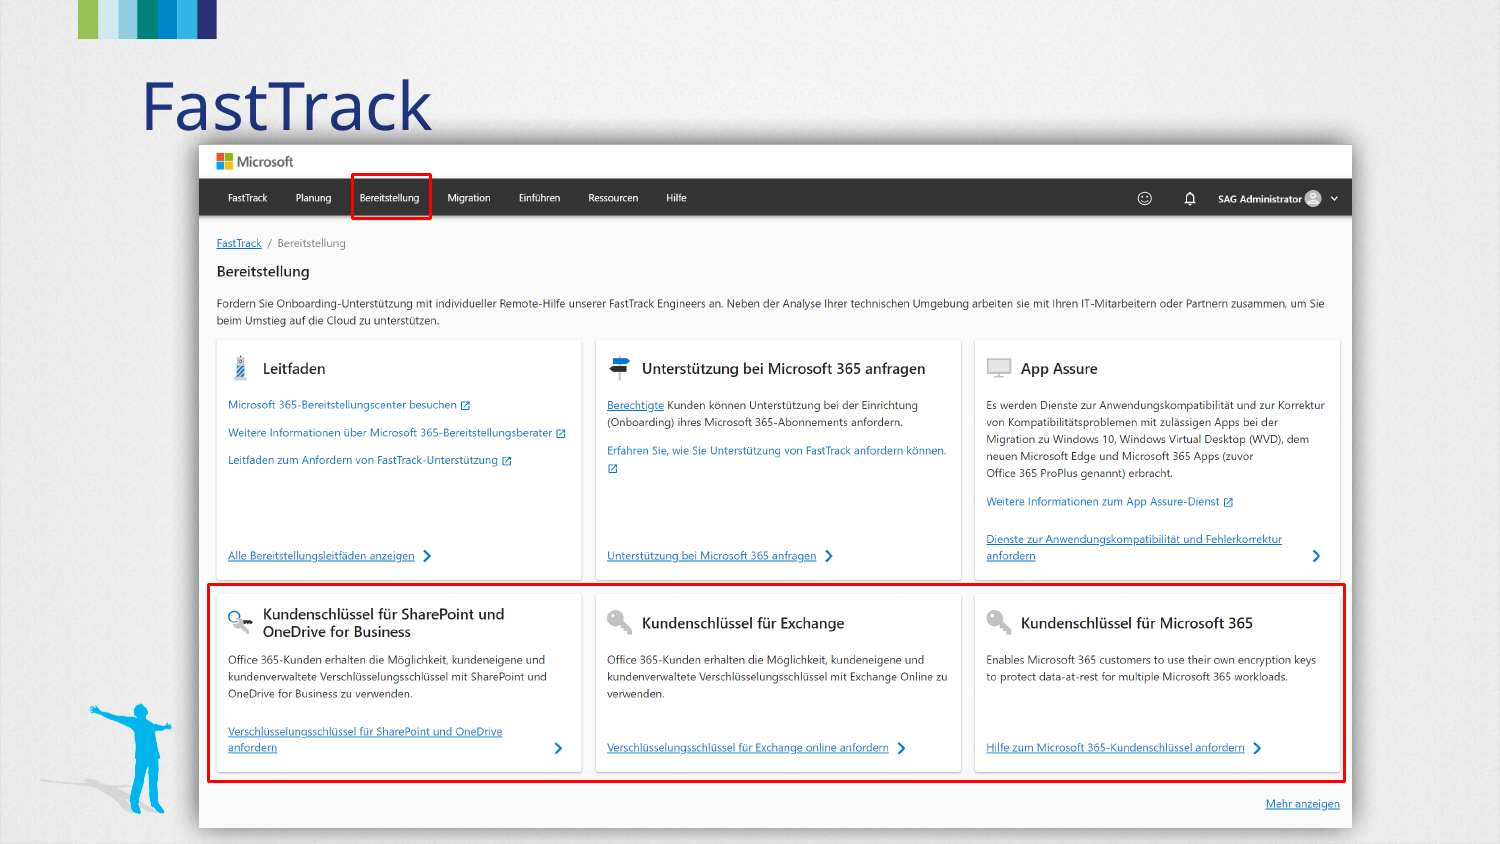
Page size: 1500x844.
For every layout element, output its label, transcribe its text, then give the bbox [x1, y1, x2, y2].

picture [0, 0, 1500, 844]
title FastTrack [125, 33, 1450, 174]
